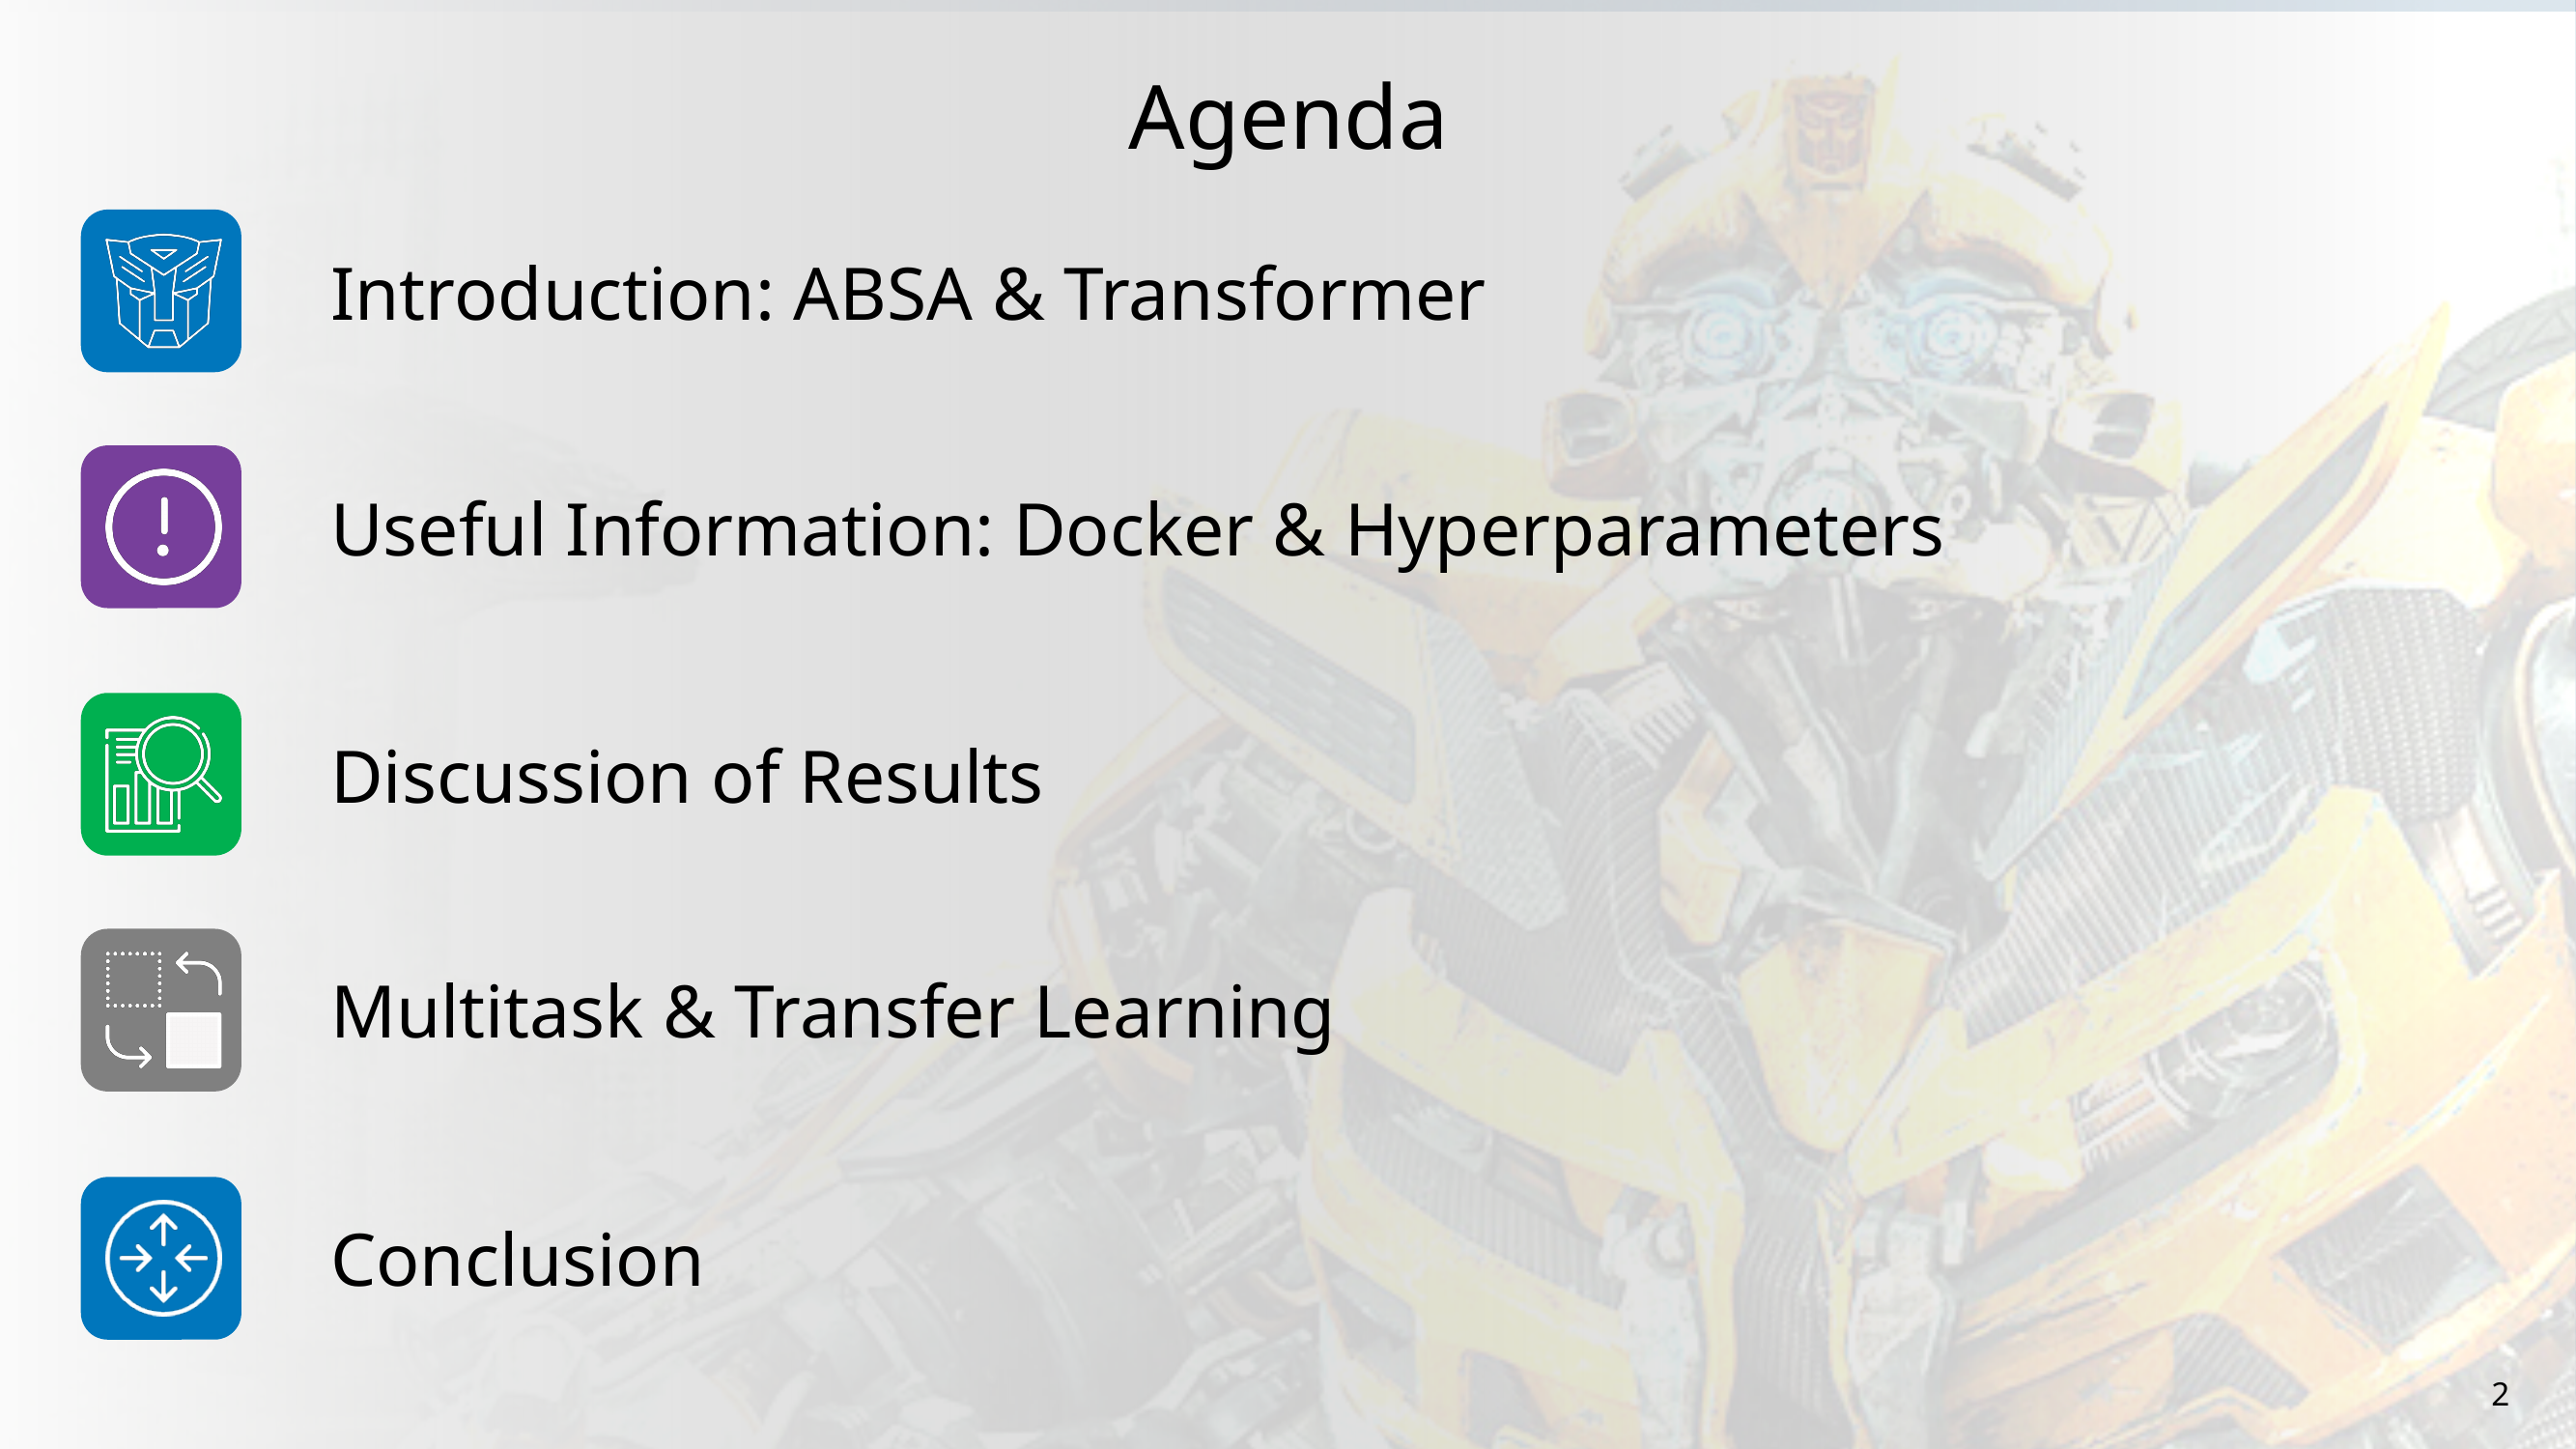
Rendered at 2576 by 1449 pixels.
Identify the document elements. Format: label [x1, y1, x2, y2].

picture [104, 1200, 222, 1318]
picture [104, 232, 222, 350]
text_box [0, 0, 2576, 1449]
picture [104, 716, 222, 833]
picture [104, 468, 222, 585]
picture [104, 952, 222, 1069]
